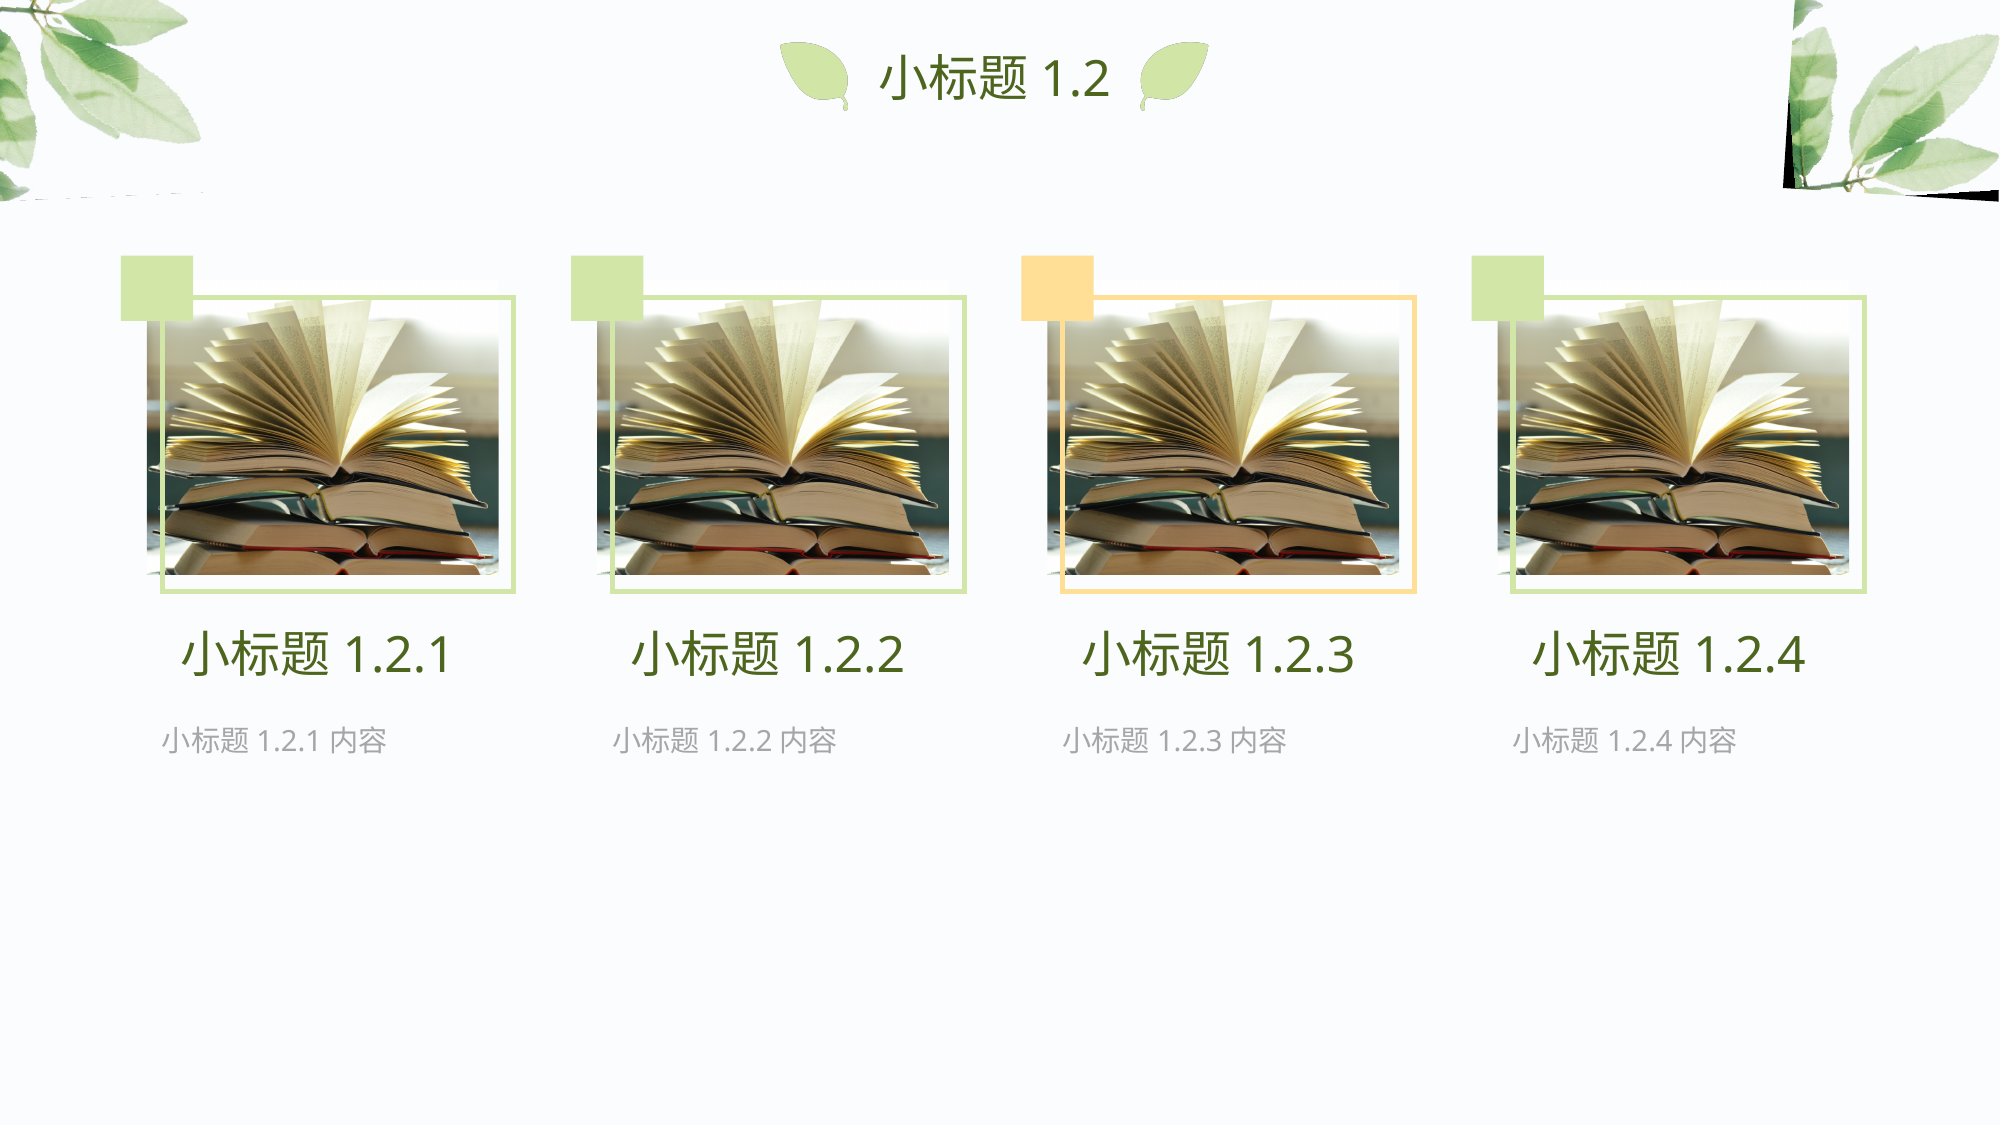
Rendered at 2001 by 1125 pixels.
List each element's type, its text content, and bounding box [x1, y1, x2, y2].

picture [1787, 0, 2001, 194]
picture [1088, 0, 1262, 163]
text_box 小标题1.2 [879, 38, 1109, 114]
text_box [571, 255, 979, 762]
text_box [120, 255, 529, 762]
picture [726, 0, 900, 163]
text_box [1471, 255, 1880, 762]
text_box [1021, 255, 1429, 762]
picture [0, 0, 205, 200]
